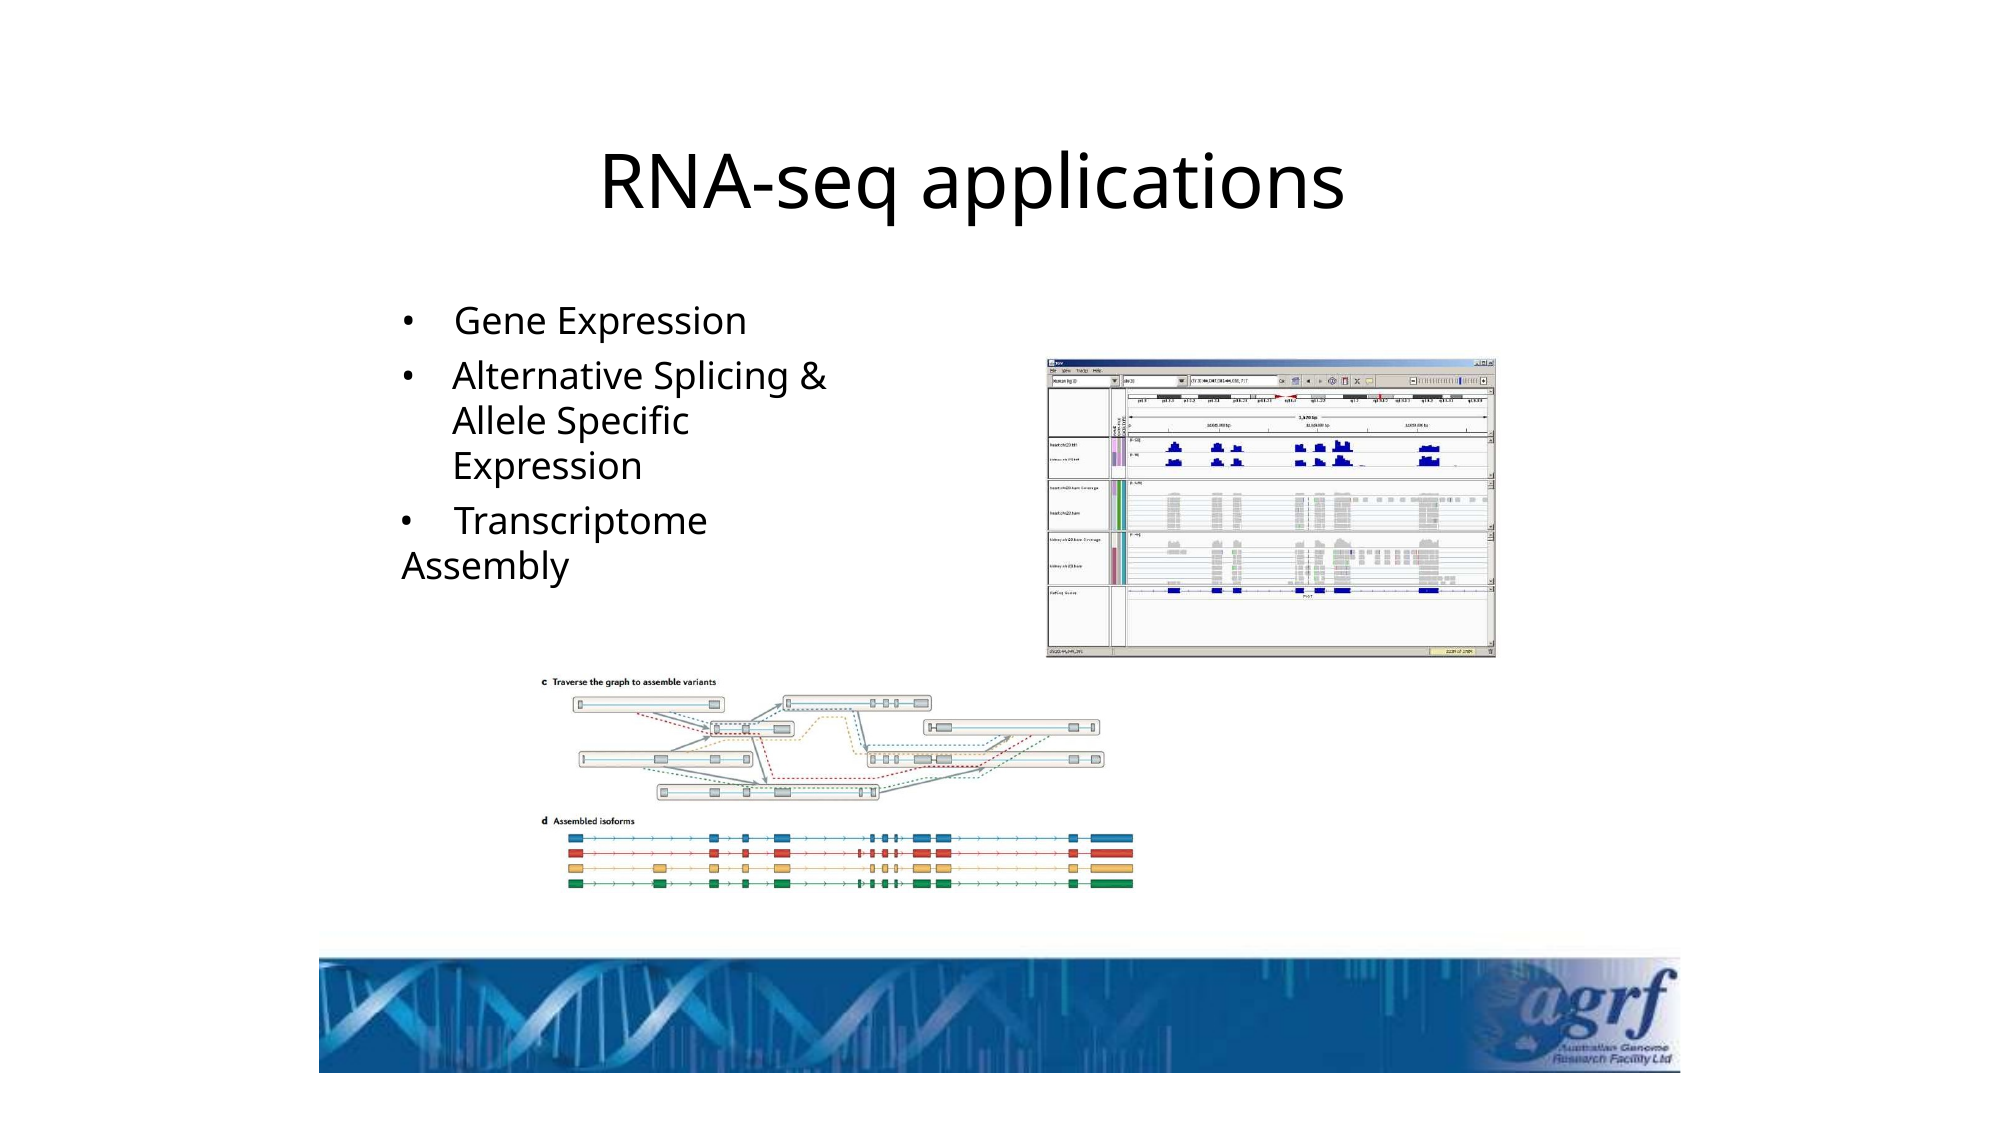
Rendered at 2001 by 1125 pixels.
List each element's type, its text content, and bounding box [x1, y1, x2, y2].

title RNA-seq applications [596, 82, 1404, 273]
text_box • Gene Expression • Alternative Splicing & Allele Specific Expression • Transcriptome Assembly [399, 286, 921, 588]
text_box [540, 673, 1136, 893]
text_box [1044, 350, 1501, 658]
text_box [319, 931, 1681, 1073]
